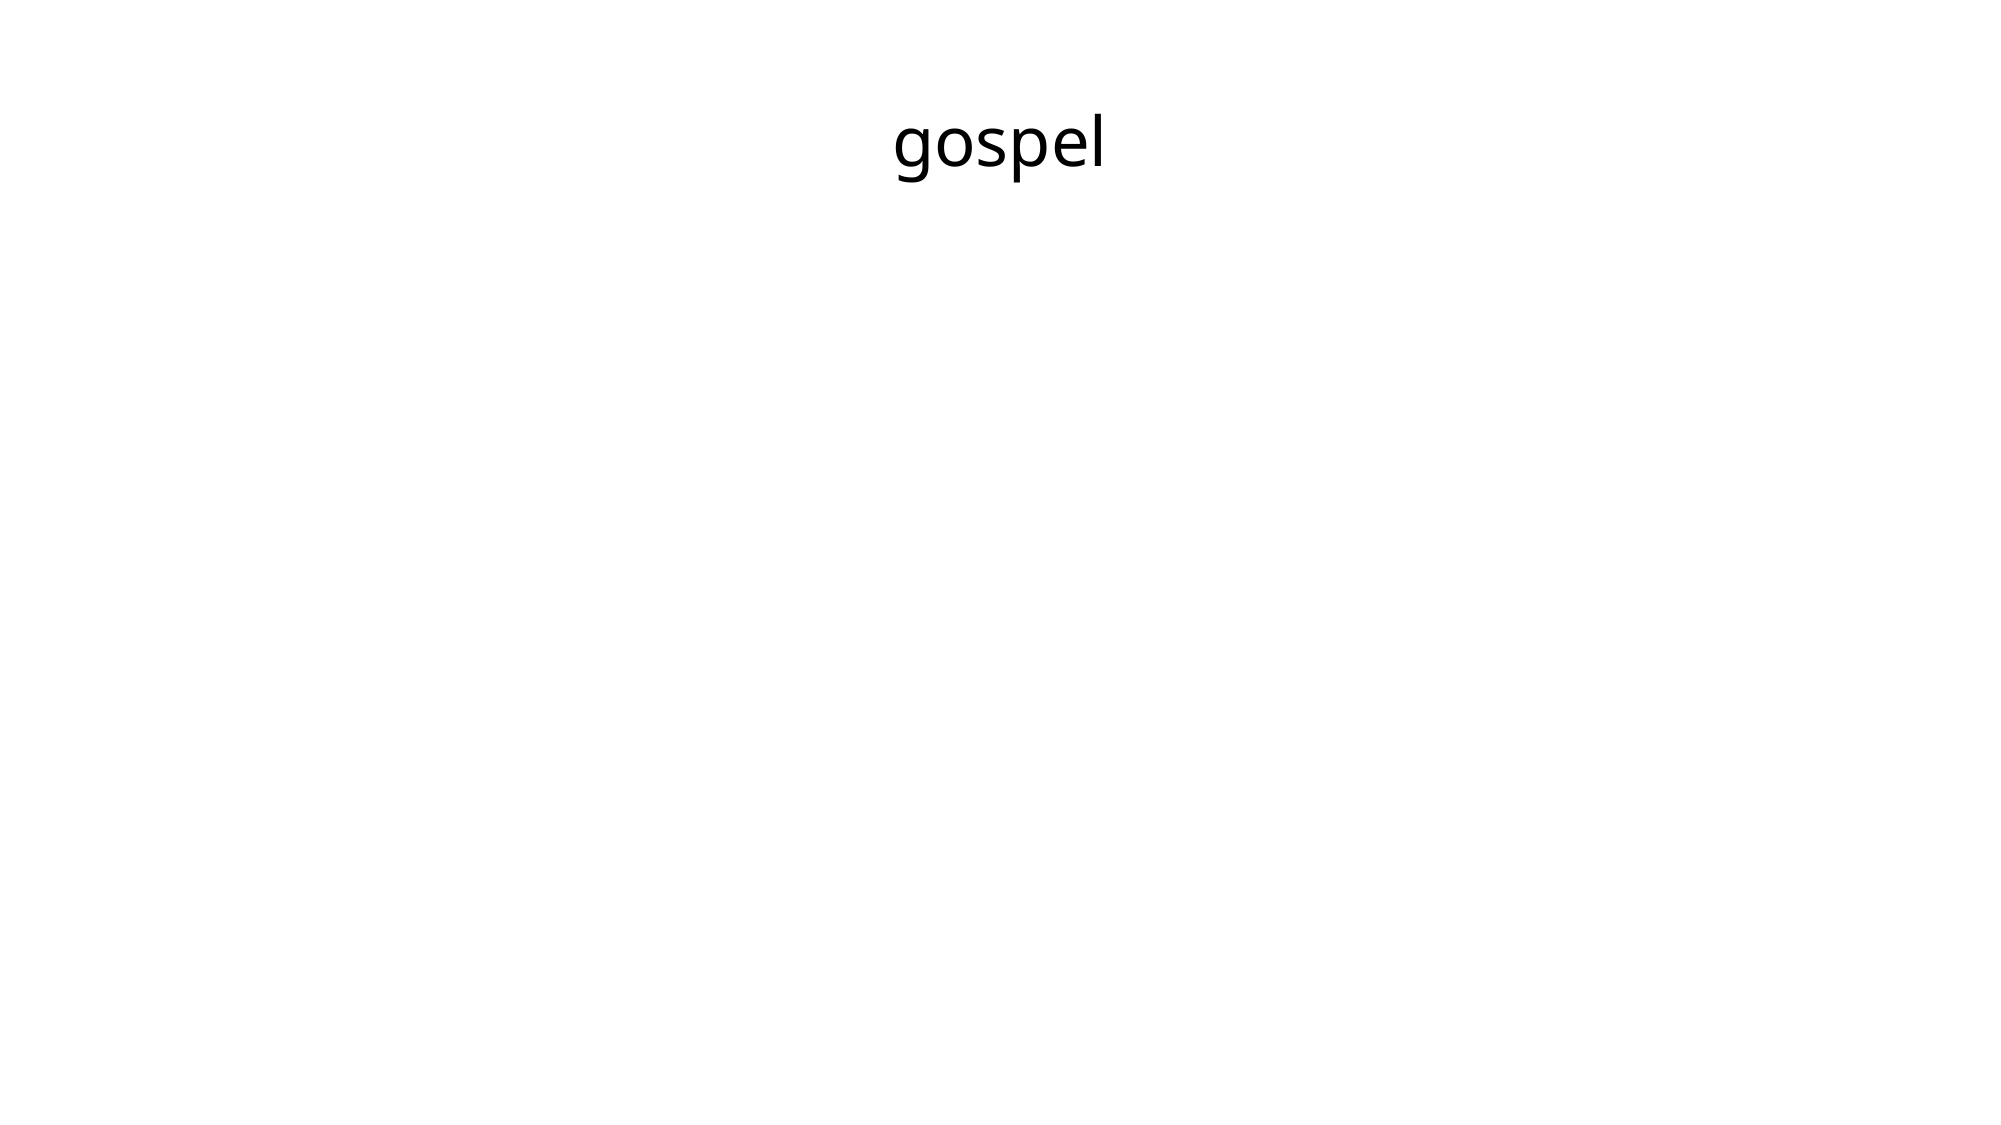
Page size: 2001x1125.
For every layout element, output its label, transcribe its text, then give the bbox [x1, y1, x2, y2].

title gospel [99, 14, 1901, 263]
